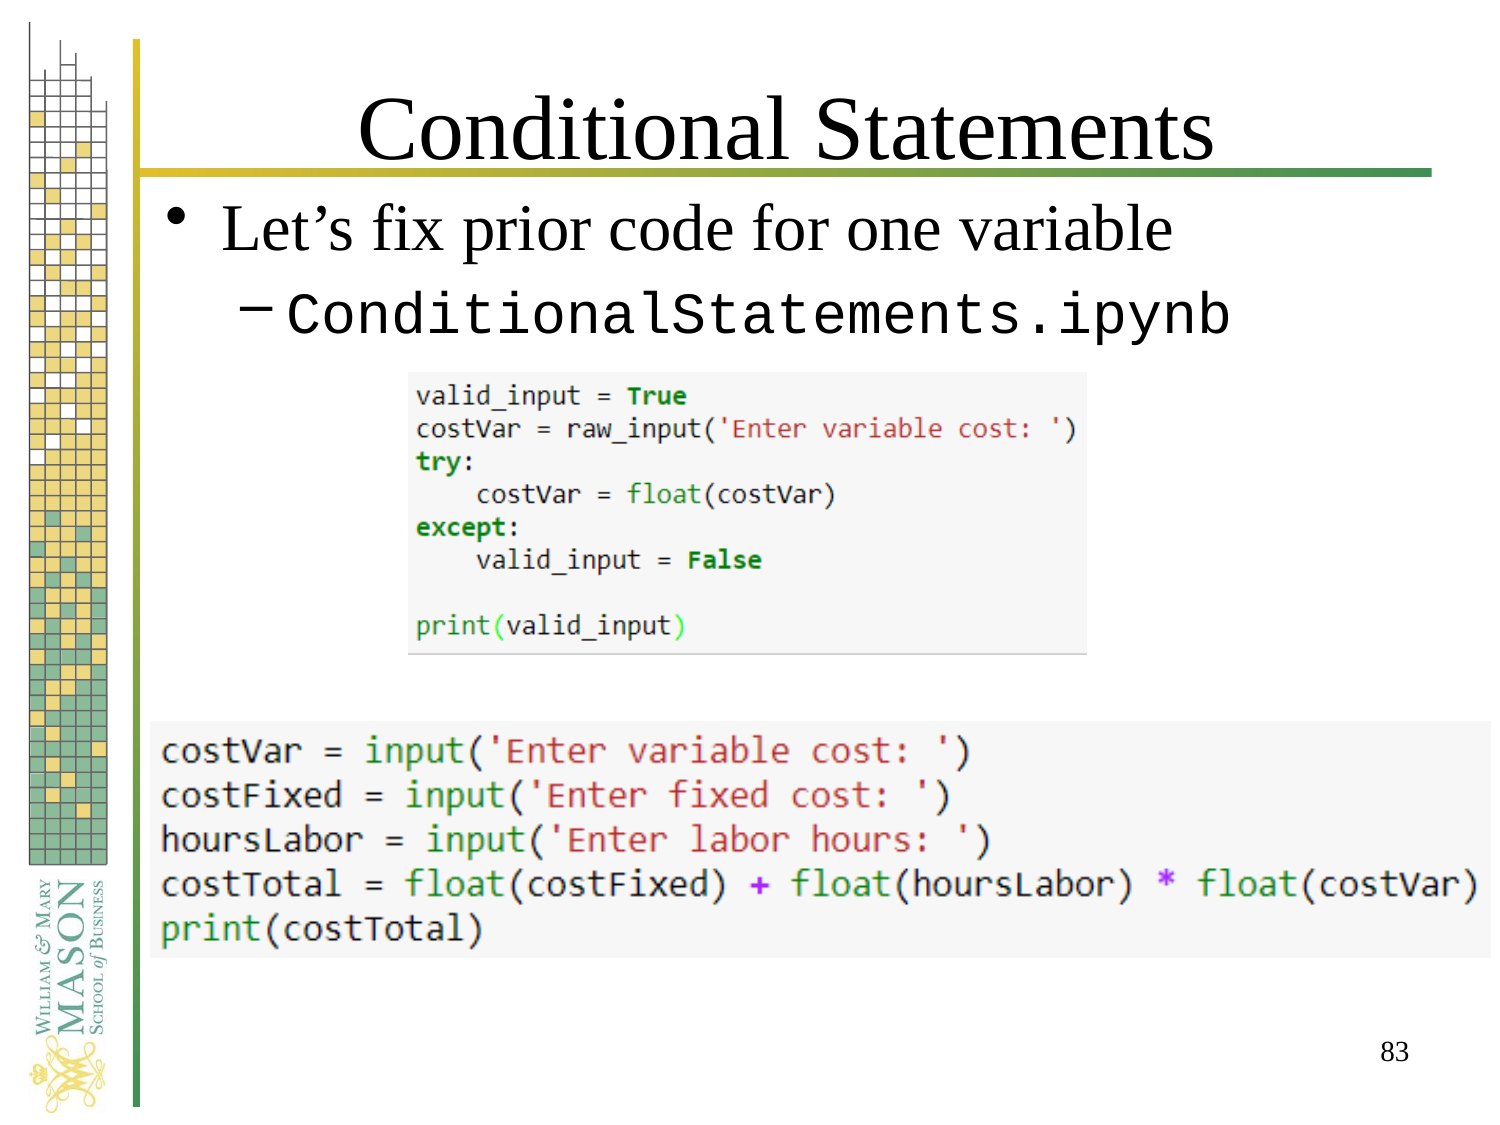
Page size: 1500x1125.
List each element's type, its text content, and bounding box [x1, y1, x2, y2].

picture [149, 721, 1491, 959]
title Conditional Statements [150, 45, 1425, 176]
list Let’s fix prior code for one variable ConditionalStatements.ipynb [150, 176, 1456, 655]
picture [407, 371, 1087, 656]
slide_number 83 [1048, 1024, 1426, 1103]
table_header Description [29, 879, 107, 1113]
